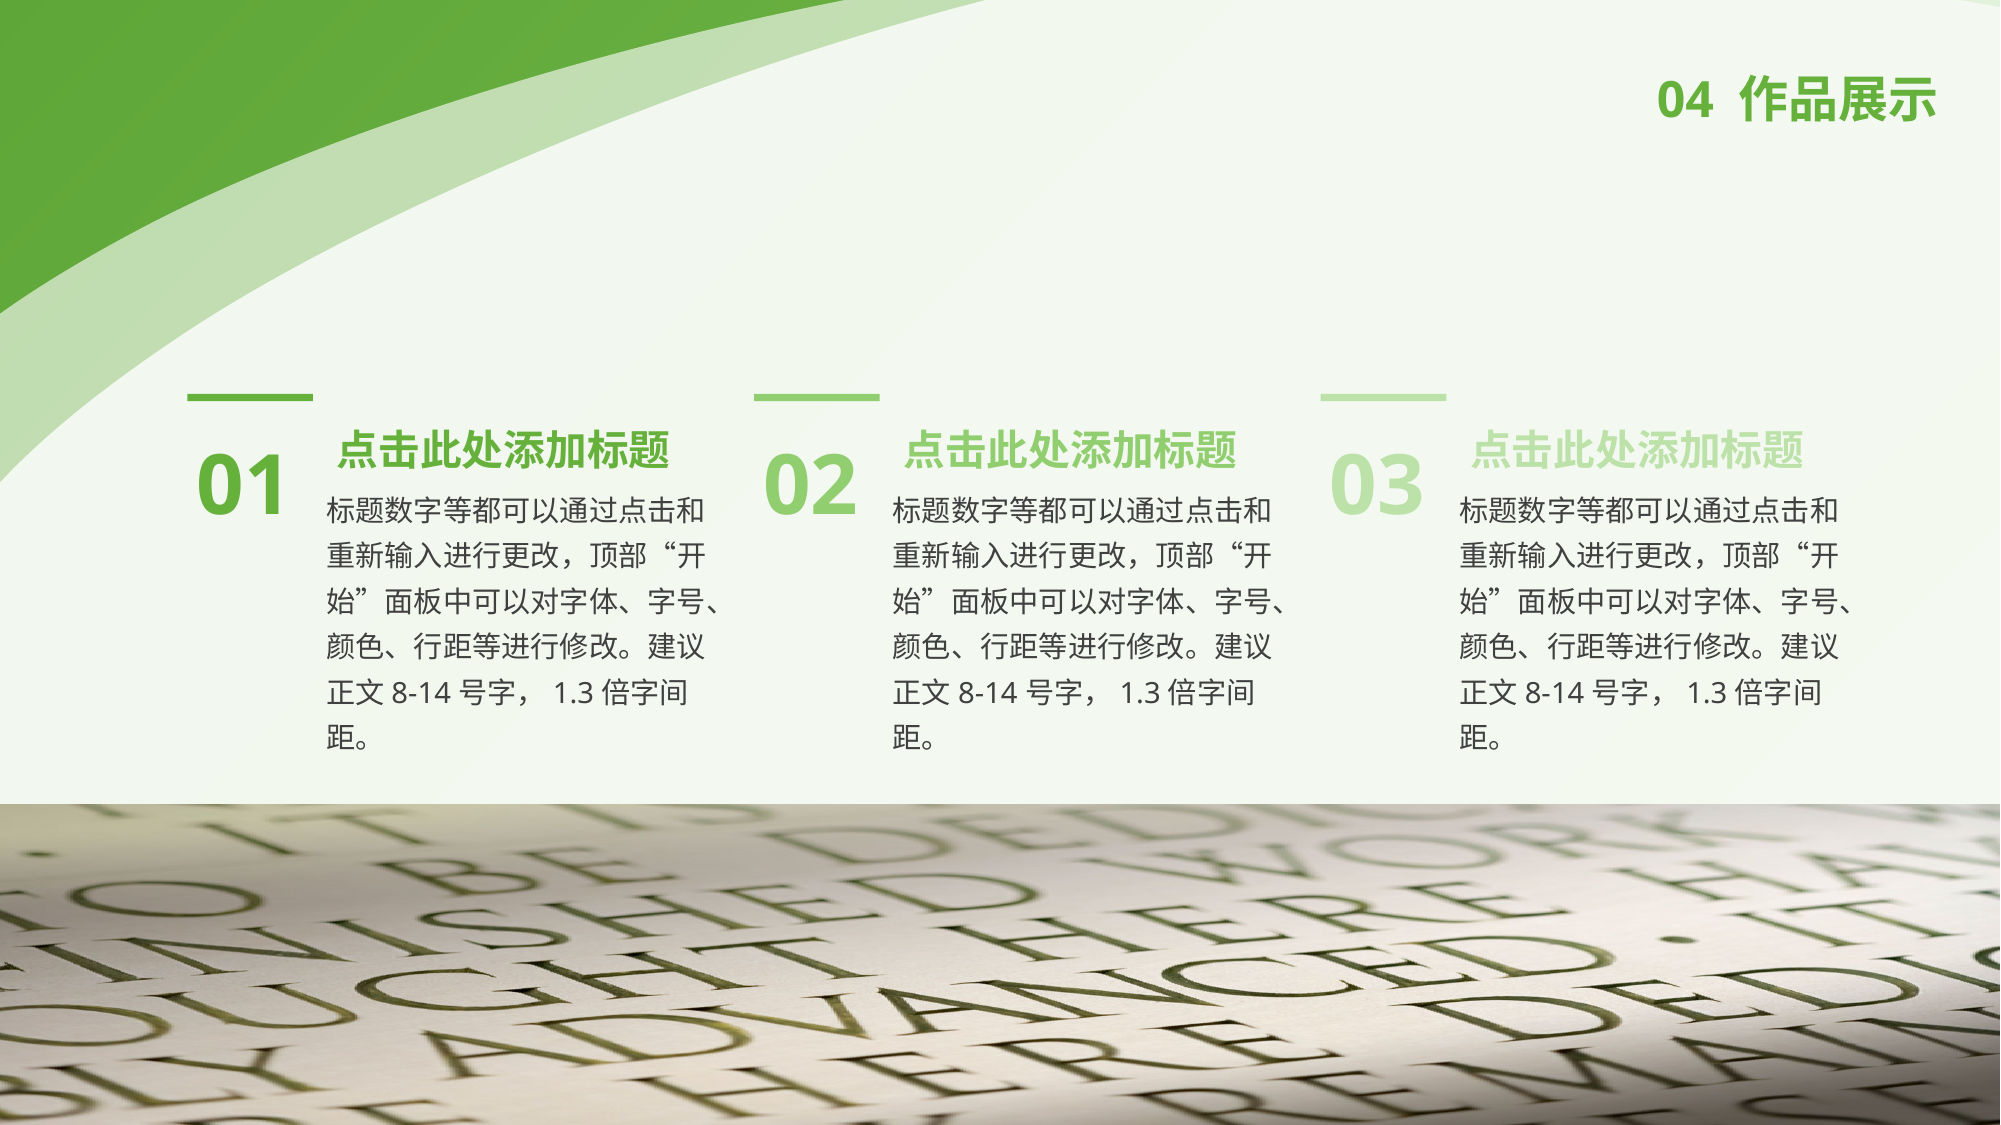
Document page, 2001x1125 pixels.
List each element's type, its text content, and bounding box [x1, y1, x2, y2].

picture [0, 804, 2000, 1125]
text_box 标题数字等都可以通过点击和重新输入进行更改，顶部“开始”面板中可以对字体、字号、颜色、行距等进行修改。建议正文8-14号字，1.3倍字间距。 [877, 474, 1291, 762]
text_box [1441, 393, 1447, 402]
text_box 点击此处添加标题 [321, 401, 686, 481]
text_box [307, 393, 314, 402]
text_box [874, 393, 881, 402]
text_box 01 [181, 393, 307, 539]
text_box 点击此处添加标题 [888, 401, 1253, 481]
text_box 点击此处添加标题 [1455, 401, 1820, 481]
text_box 标题数字等都可以通过点击和重新输入进行更改，顶部“开始”面板中可以对字体、字号、颜色、行距等进行修改。建议正文8-14号字，1.3倍字间距。 [1444, 474, 1858, 762]
text_box 标题数字等都可以通过点击和重新输入进行更改，顶部“开始”面板中可以对字体、字号、颜色、行距等进行修改。建议正文8-14号字，1.3倍字间距。 [311, 474, 725, 762]
text_box 03 [1315, 393, 1441, 539]
text_box 02 [748, 393, 874, 539]
list 04 作品展示 [1083, 41, 1955, 162]
